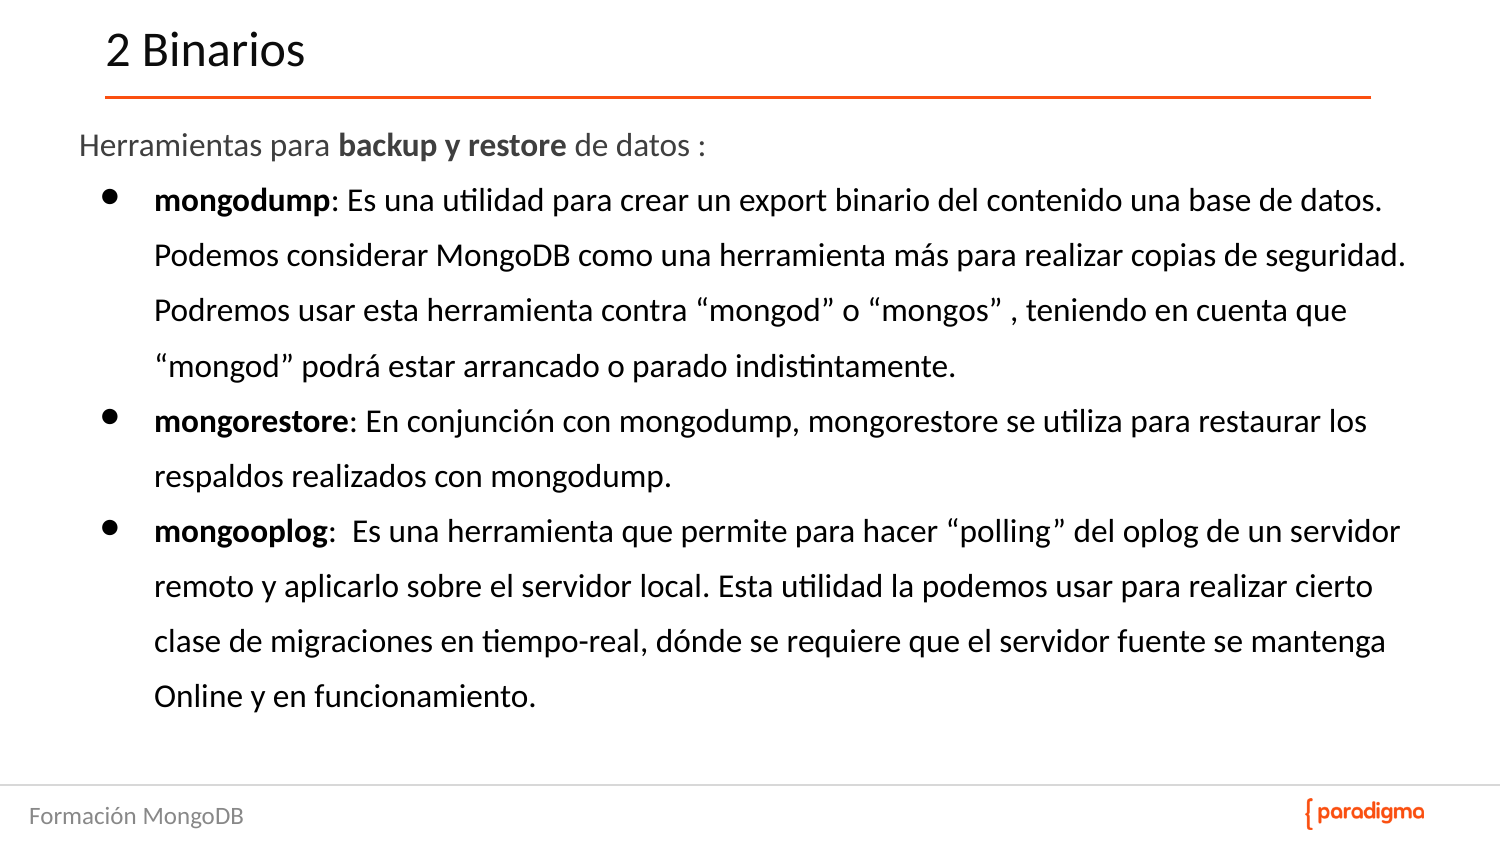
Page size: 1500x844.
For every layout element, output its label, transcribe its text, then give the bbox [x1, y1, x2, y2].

text_box 2 Binarios [105, 28, 1395, 108]
text_box Formación MongoDB [0, 792, 1223, 844]
picture [1304, 798, 1424, 830]
text_box Herramientas para backup y restore de datos : mongodump: Es una utilidad para crear un export binario del contenido una base de datos. Podemos considerar MongoDB como una herramienta más para realizar copias de seguridad. Podremos usar esta herramienta contra “mongod” o “mongos” , teniendo en cuenta que “mongod” podrá estar arrancado o parado indistintamente. mongorestore: En conjunción con mongodump, mongorestore se utiliza para restaurar los respaldos realizados con mongodump. mongooplog: Es una herramienta que permite para hacer “polling” del oplog de un servidor remoto y aplicarlo sobre el servidor local. Esta utilidad la podemos usar para realizar cierto clase de migraciones en tiempo-real, dónde se requiere que el servidor fuente se mantenga Online y en funcionamiento. [64, 108, 1436, 644]
